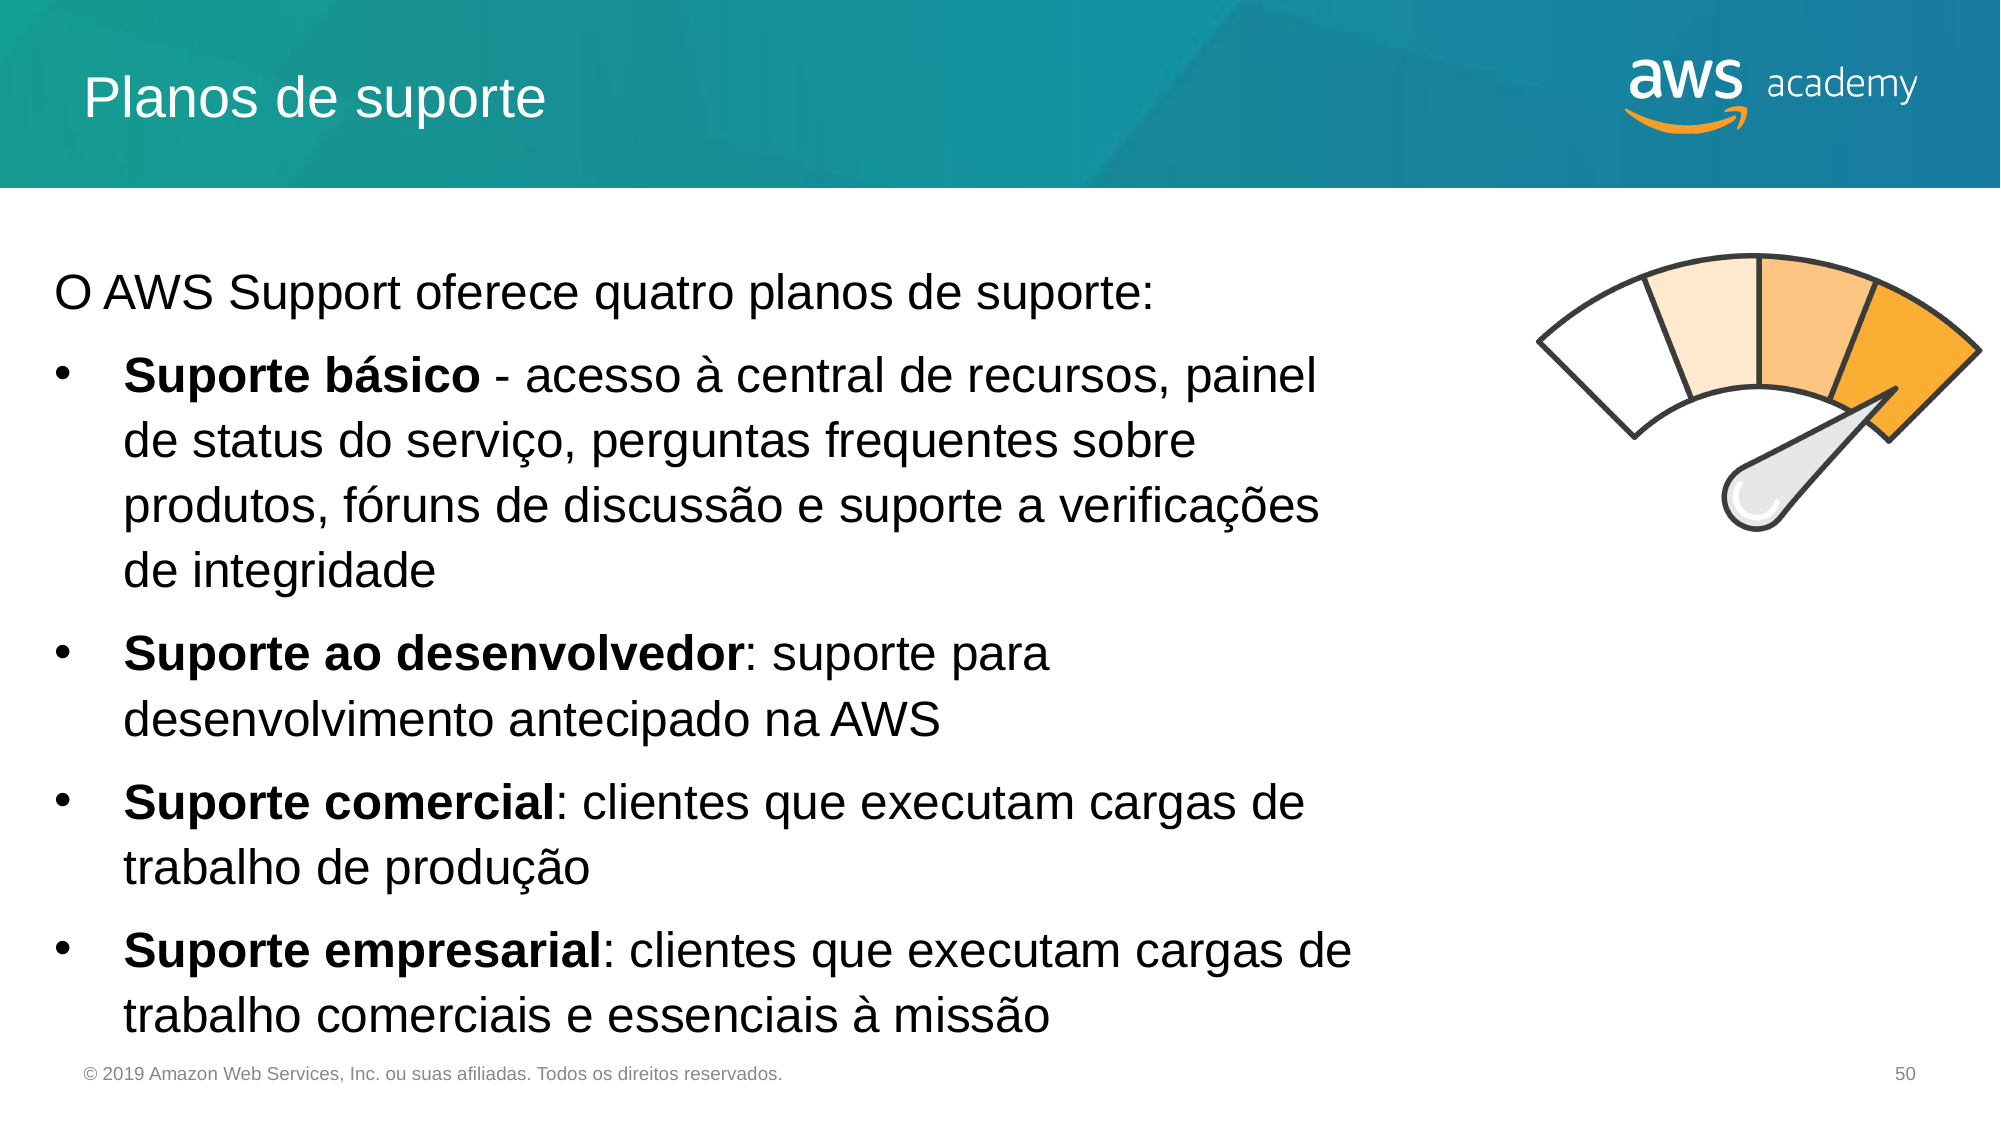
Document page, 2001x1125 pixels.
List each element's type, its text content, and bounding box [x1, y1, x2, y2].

slide_number 50 [1481, 1042, 1932, 1103]
footer © 2019 Amazon Web Services, Inc. ou suas afiliadas. Todos os direitos reservados. [68, 1042, 858, 1103]
picture [1529, 239, 1988, 541]
list O AWS Support oferece quatro planos de suporte: Suporte básico - acesso à central de recursos, painel de status do serviço, perguntas frequentes sobre produtos, fóruns de discussão e suporte a verificações de integridade Suporte ao desenvolvedor: suporte para desenvolvimento antecipado na AWS Suporte comercial: clientes que executam cargas de trabalho de produção Suporte empresarial: clientes que executam cargas de trabalho comerciais e essenciais à missão [39, 246, 1400, 1053]
picture [0, 0, 2000, 188]
title Planos de suporte [68, 59, 1551, 138]
